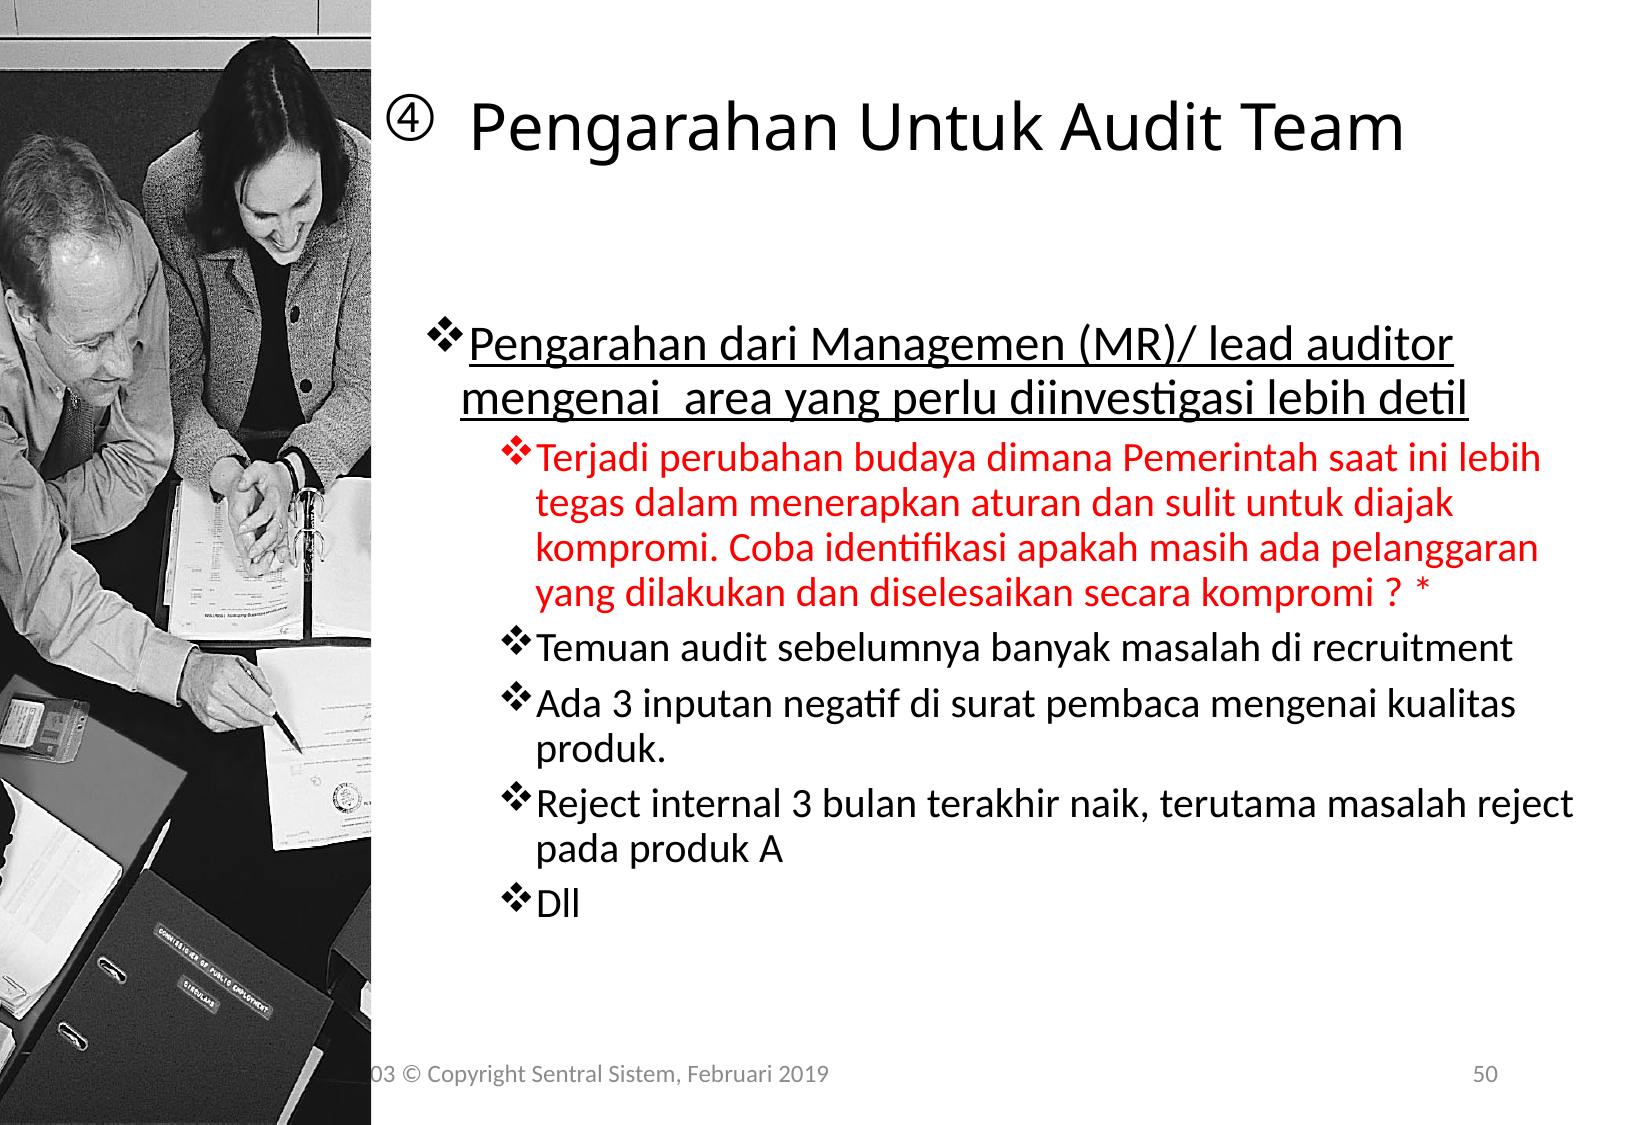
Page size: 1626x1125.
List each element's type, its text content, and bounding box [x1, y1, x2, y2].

footer IQA ISO 9001:2015 1/Rev 03 © Copyright Sentral Sistem, Februari 2019 [372, 1042, 1087, 1103]
title Pengarahan Untuk Audit Team [372, 86, 1510, 173]
list Pengarahan dari Managemen (MR)/ lead auditor mengenai area yang perlu diinvestigasi lebih detil Terjadi perubahan budaya dimana Pemerintah saat ini lebih tegas dalam menerapkan aturan dan sulit untuk diajak kompromi. Coba identifikasi apakah masih ada pelanggaran yang dilakukan dan diselesaikan secara kompromi ? * Temuan audit sebelumnya banyak masalah di recruitment Ada 3 inputan negatif di surat pembaca mengenai kualitas produk. Reject internal 3 bulan terakhir naik, terutama masalah reject pada produk A Dll [407, 309, 1610, 997]
slide_number 50 [1147, 1042, 1514, 1103]
picture [0, 0, 372, 1125]
